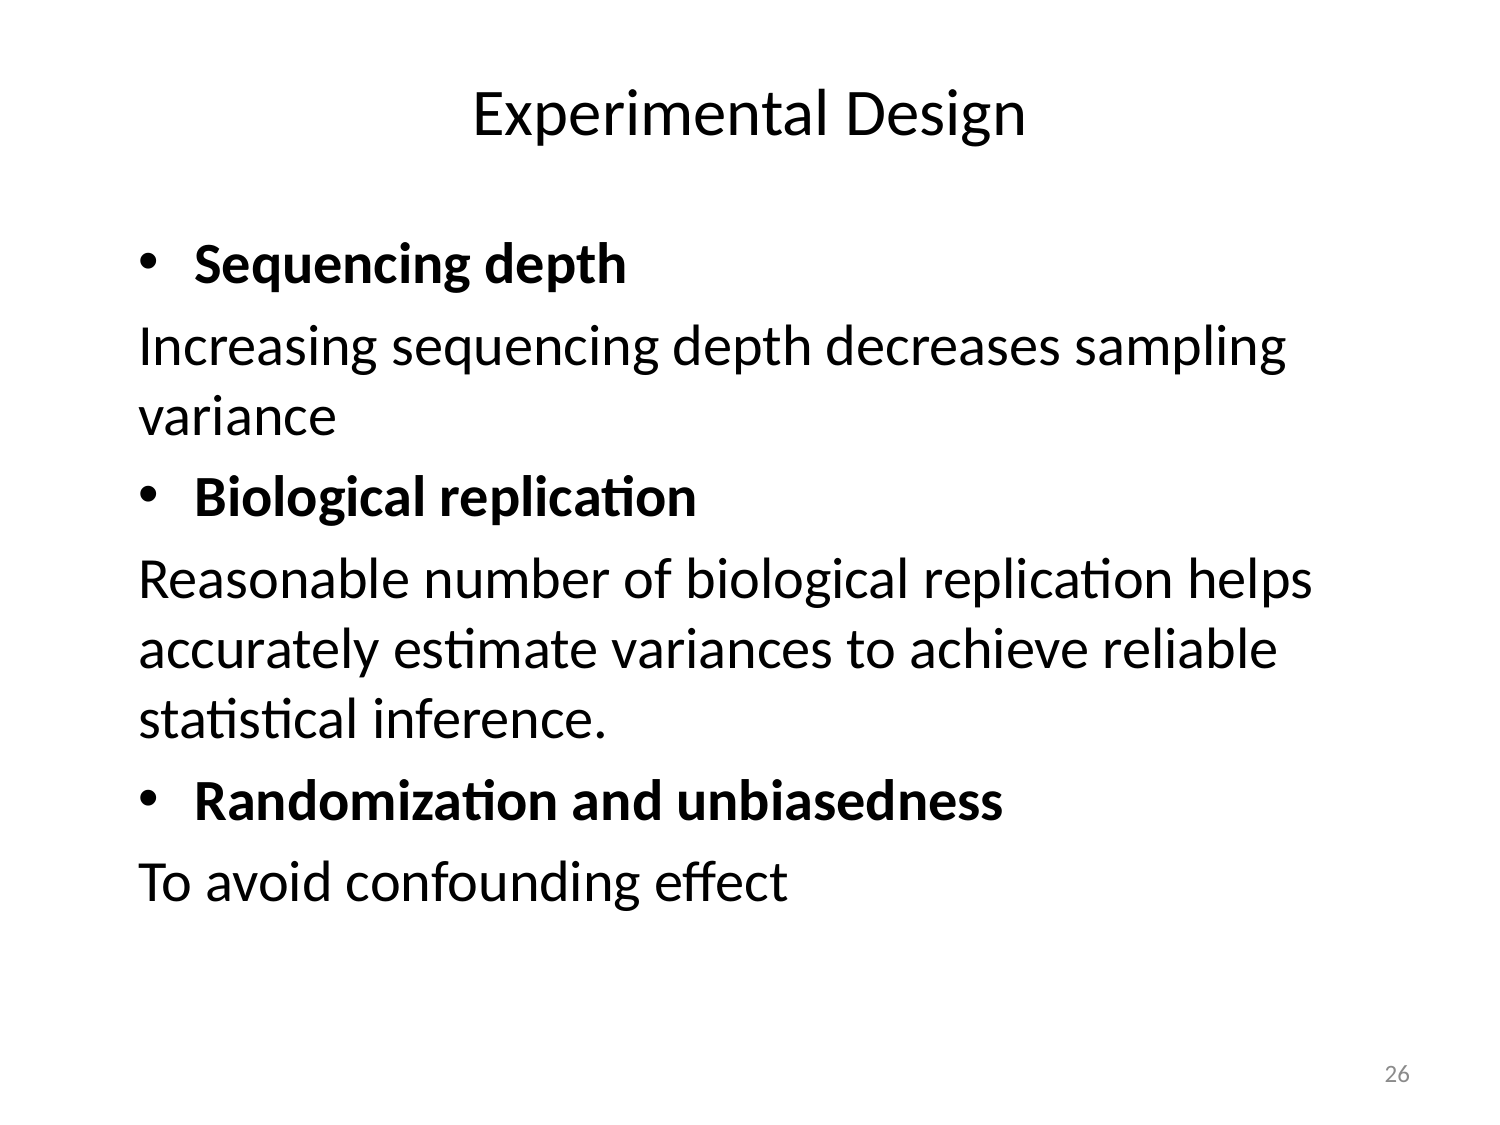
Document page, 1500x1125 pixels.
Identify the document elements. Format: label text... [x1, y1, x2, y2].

list Sequencing depth Increasing sequencing depth decreases sampling variance Biological replication Reasonable number of biological replication helps accurately estimate variances to achieve reliable statistical inference. Randomization and unbiasedness To avoid confounding effect [123, 217, 1377, 969]
slide_number 26 [1074, 1042, 1425, 1103]
title Experimental Design [75, 62, 1425, 155]
